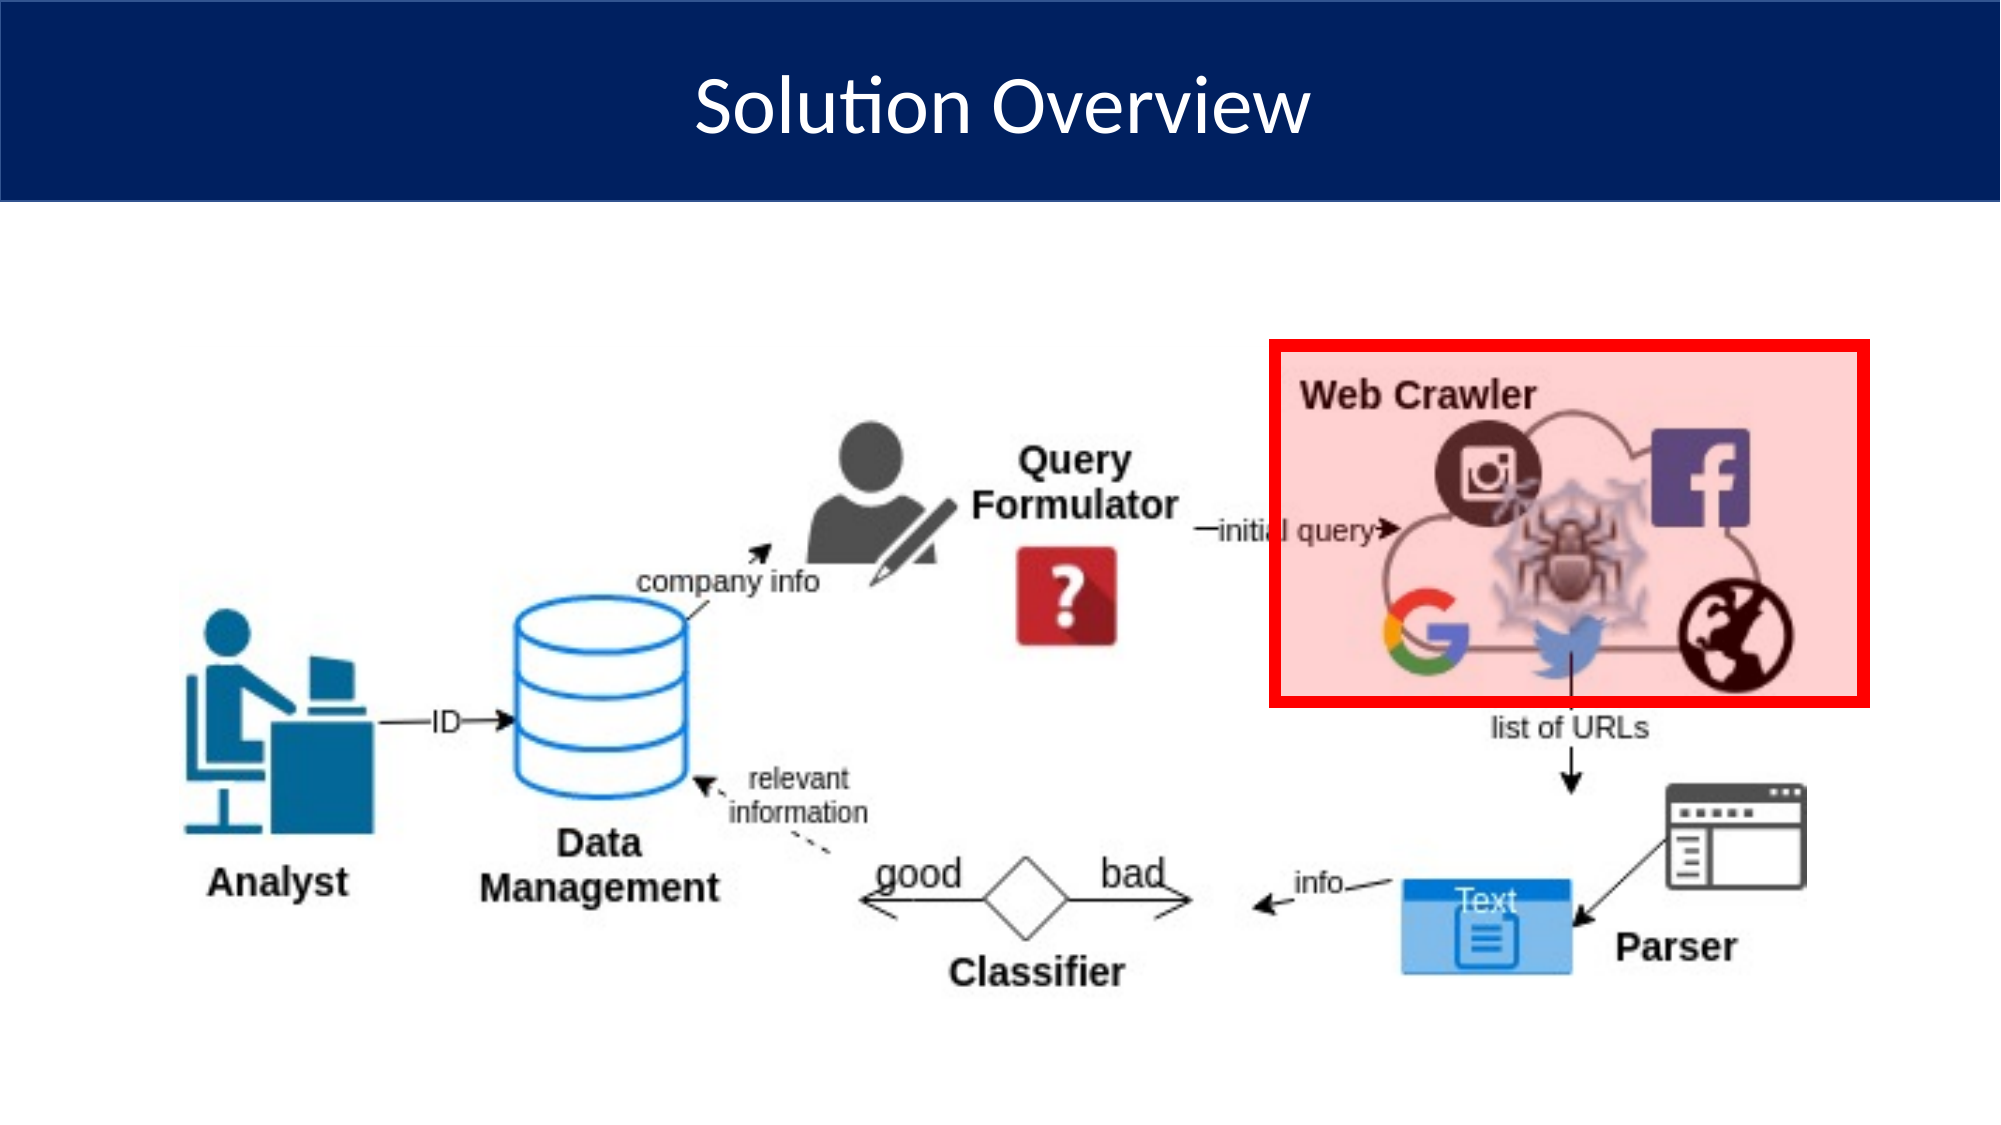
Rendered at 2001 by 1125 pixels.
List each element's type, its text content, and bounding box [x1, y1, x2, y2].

picture [179, 345, 1807, 1001]
text_box Solution Overview [0, 0, 2000, 202]
text_box [1274, 344, 1864, 703]
